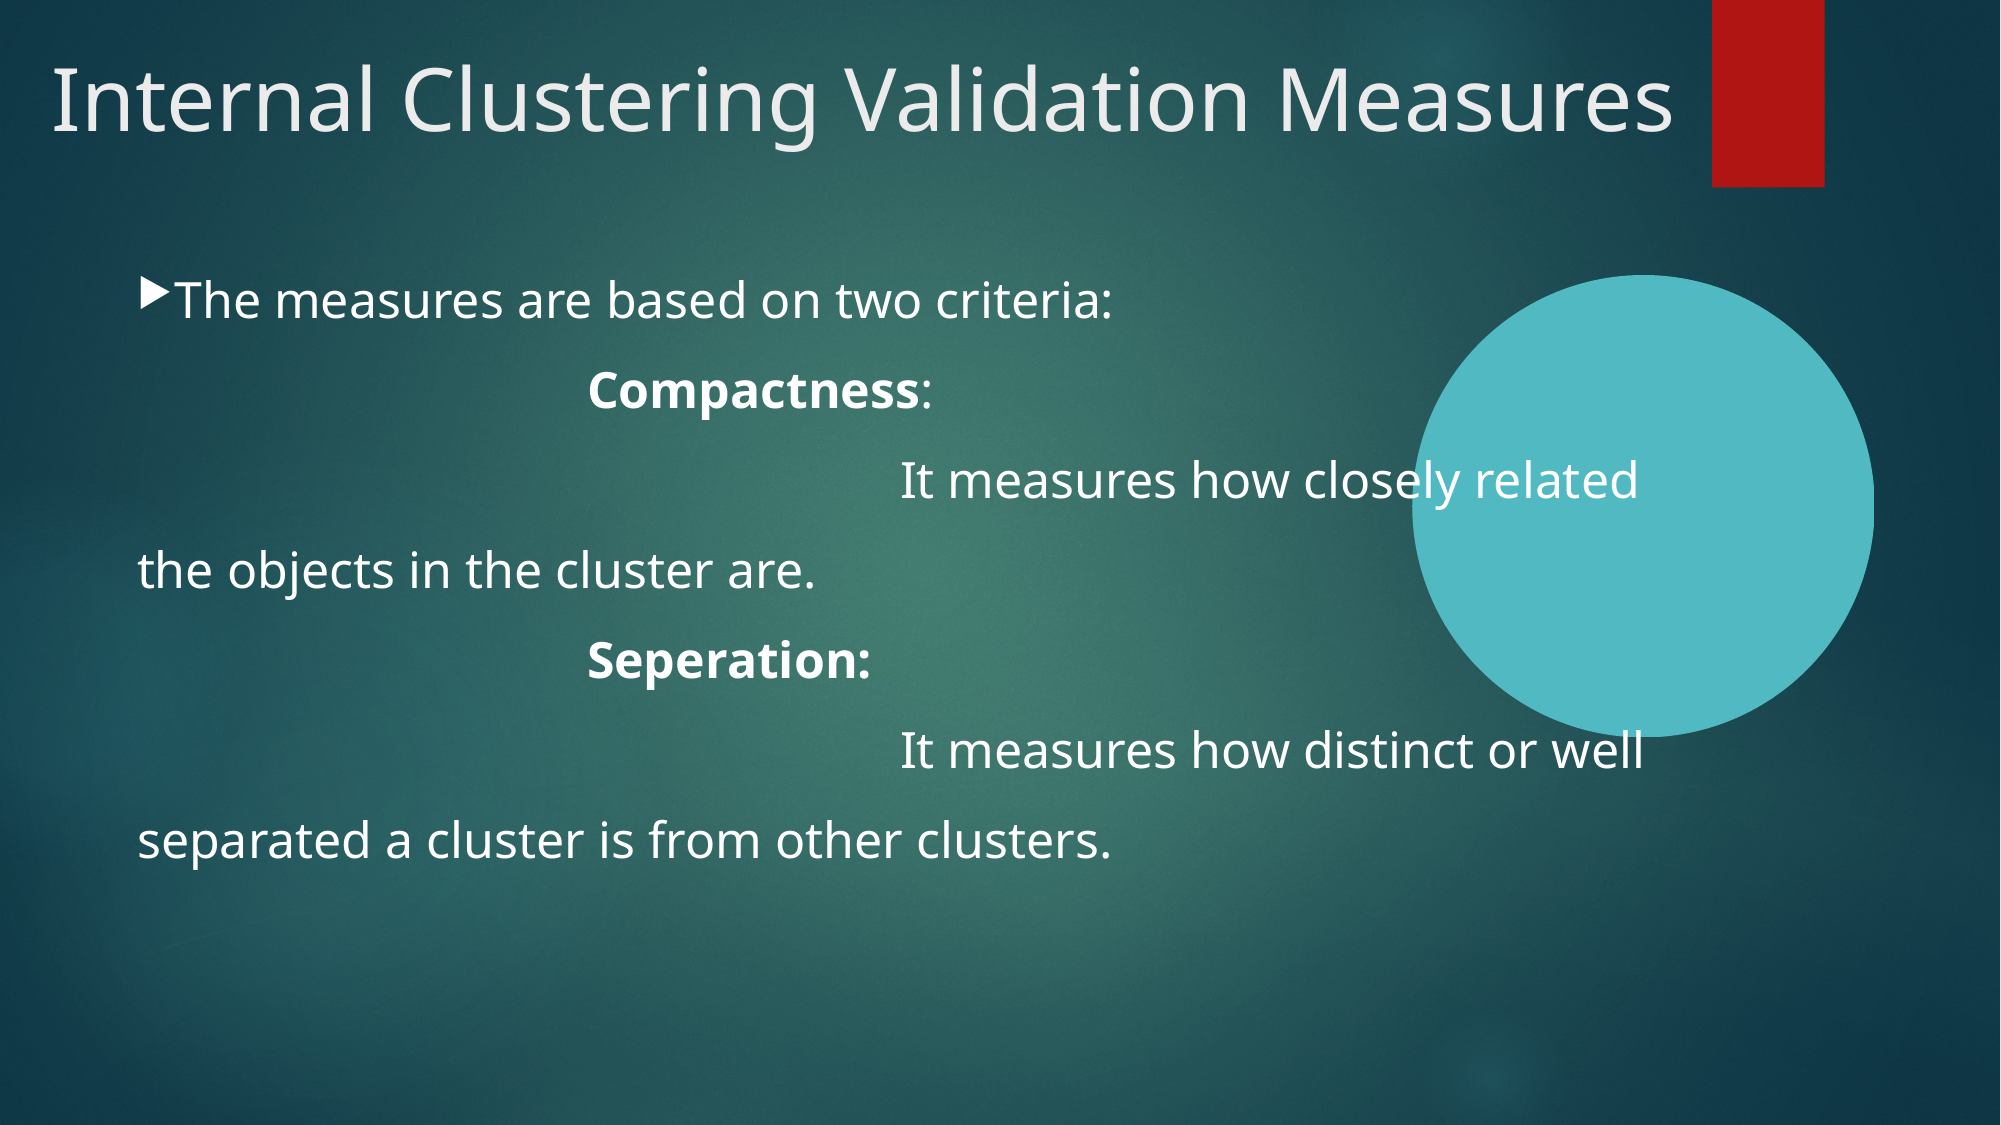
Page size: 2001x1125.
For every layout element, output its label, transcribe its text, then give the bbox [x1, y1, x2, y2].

picture [0, 0, 2001, 1125]
text_box Internal Clustering Validation Measures [36, 36, 1723, 162]
text_box The measures are based on two criteria: Compactness: It measures how closely related the objects in the cluster are. Seperation: It measures how distinct or well separated a cluster is from other clusters. [122, 230, 1714, 1094]
